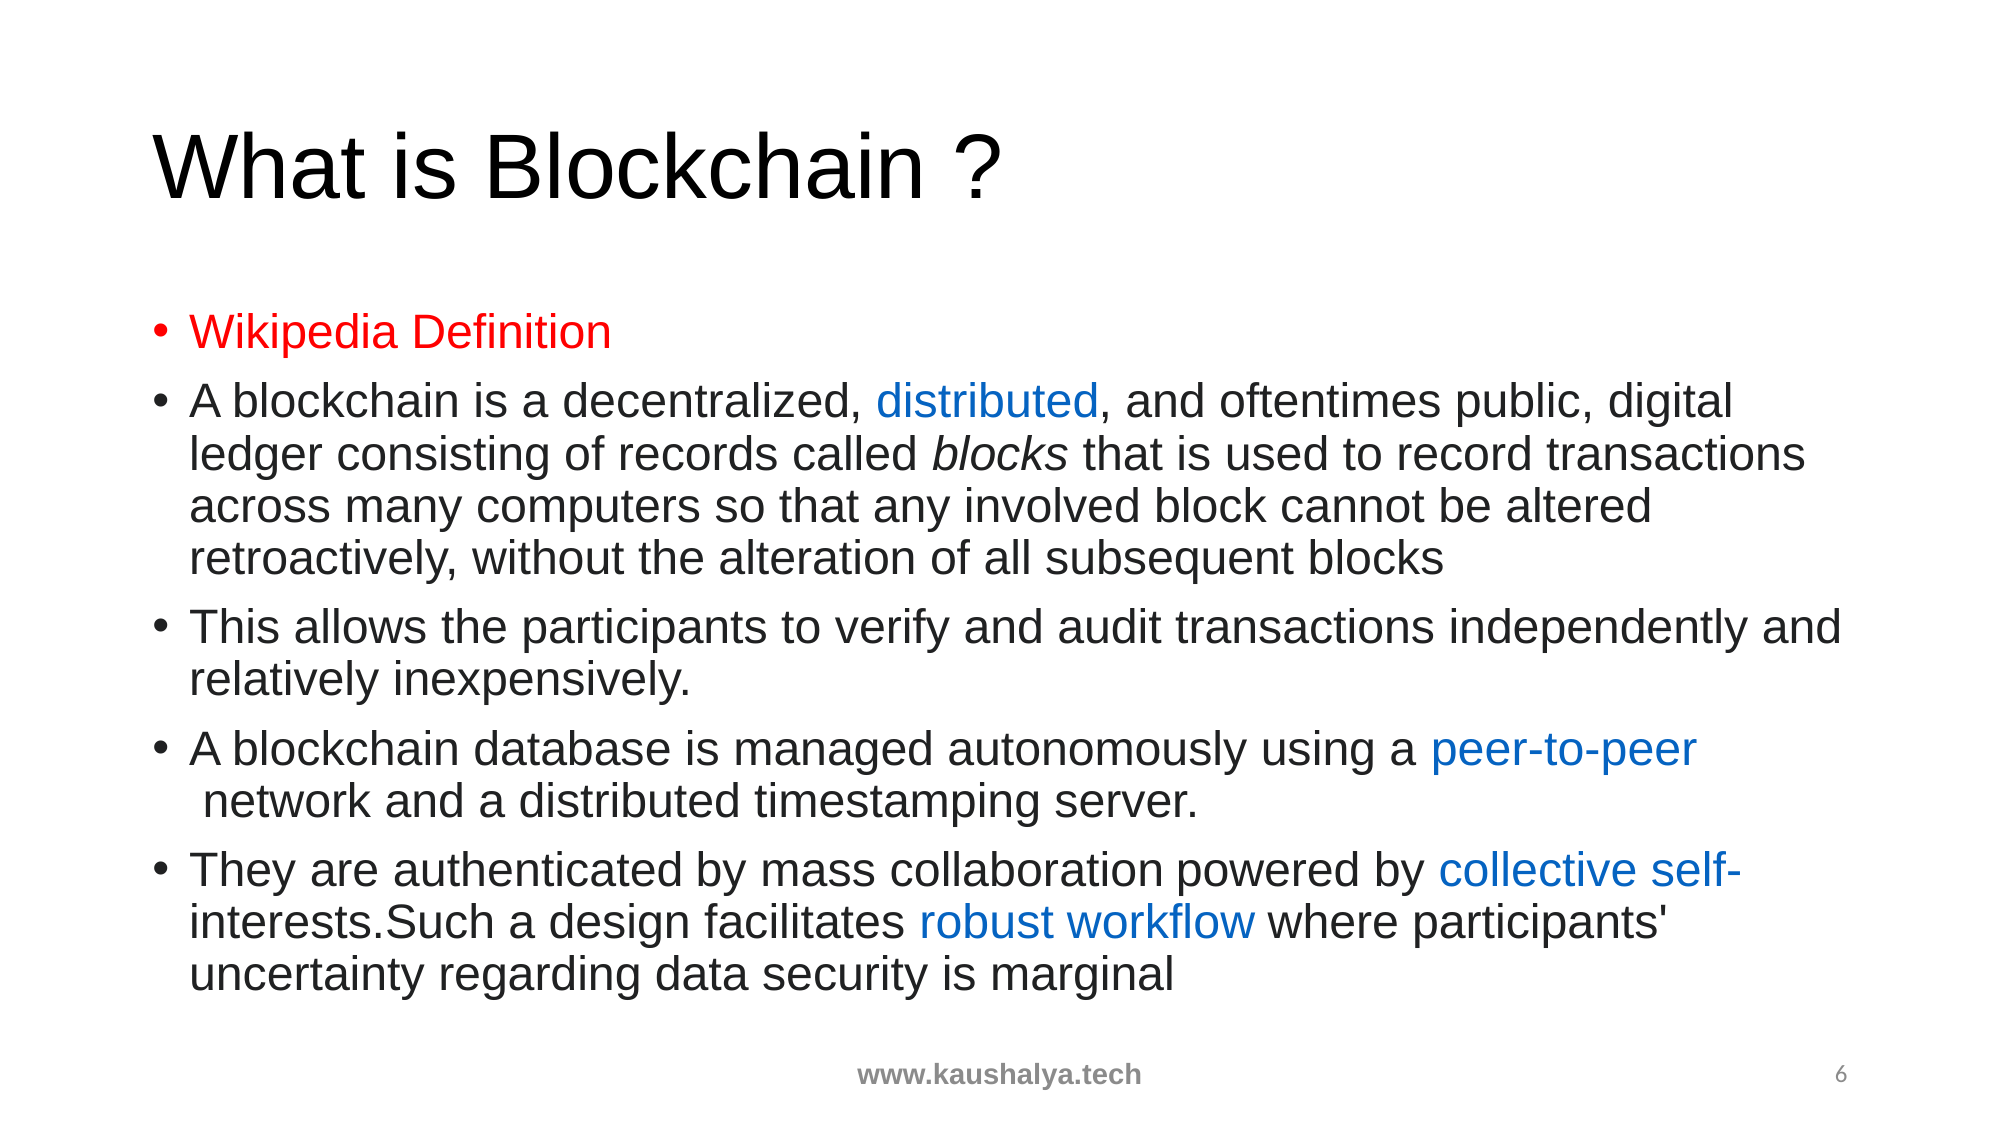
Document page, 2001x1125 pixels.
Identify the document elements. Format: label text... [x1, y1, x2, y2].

footer www.kaushalya.tech [662, 1042, 1338, 1103]
list Wikipedia Definition A blockchain is a decentralized, distributed, and oftentimes public, digital ledger consisting of records called blocks that is used to record transactions across many computers so that any involved block cannot be altered retroactively, without the alteration of all subsequent blocks This allows the participants to verify and audit transactions independently and relatively inexpensively. A blockchain database is managed autonomously using a peer-to-peer network and a distributed timestamping server. They are authenticated by mass collaboration powered by collective self-interests.Such a design facilitates robust workflow where participants' uncertainty regarding data security is marginal [137, 299, 1863, 1014]
title What is Blockchain ? [137, 59, 1863, 278]
slide_number 6 [1412, 1042, 1863, 1103]
